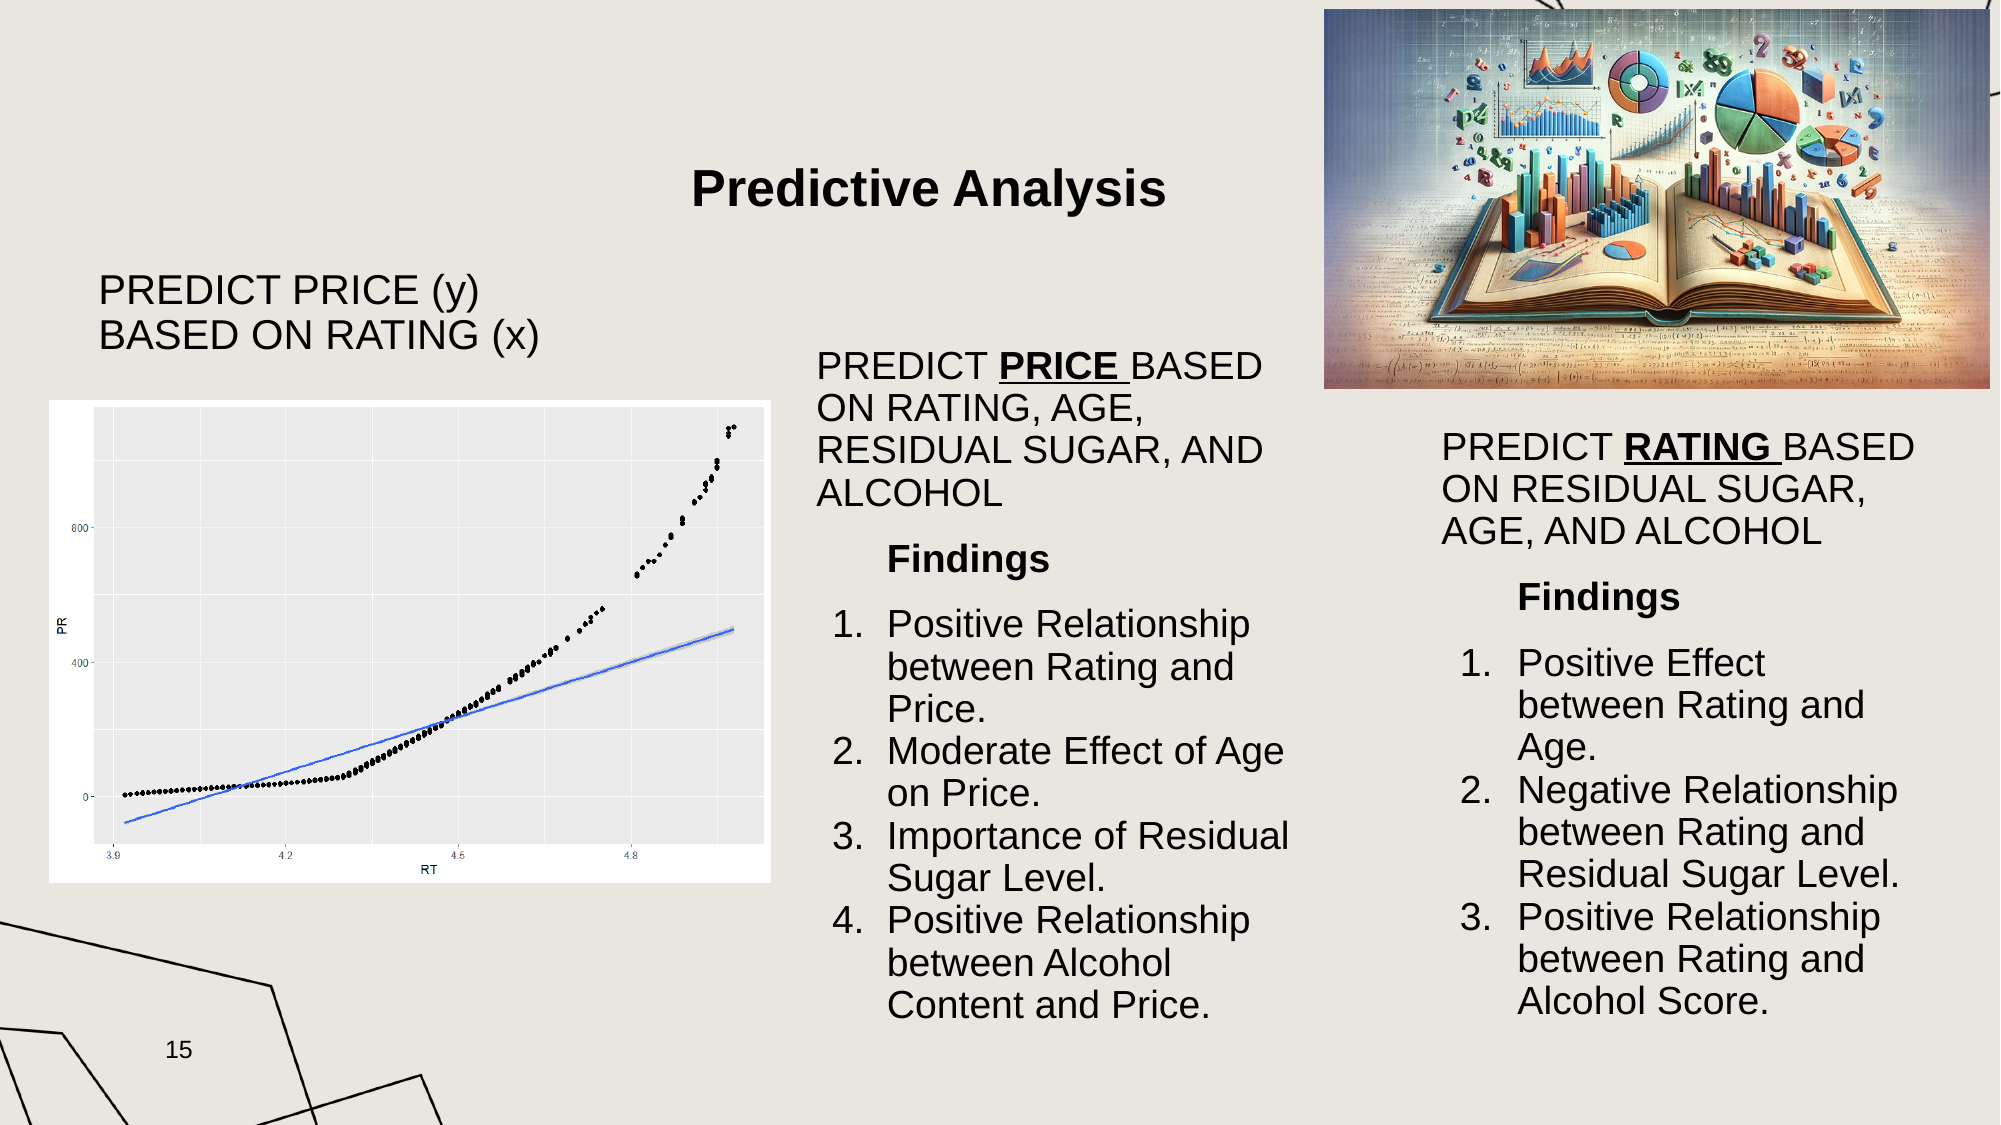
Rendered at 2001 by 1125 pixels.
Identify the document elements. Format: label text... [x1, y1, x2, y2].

slide_number ‹#› [150, 1024, 254, 1074]
text_box PREDICT PRICE (y) BASED ON RATING (x) [83, 200, 599, 399]
picture [1324, 0, 2001, 389]
title Predictive Analysis [676, 0, 1369, 380]
text_box PREDICT RATING BASED ON RESIDUAL SUGAR, AGE, AND ALCOHOL Findings Positive Effect between Rating and Age. Negative Relationship between Rating and Residual Sugar Level. Positive Relationship between Rating and Alcohol Score. [1426, 418, 1931, 1035]
picture [0, 900, 541, 1125]
text_box PREDICT PRICE BASED ON RATING, AGE, RESIDUAL SUGAR, AND ALCOHOL Findings Positive Relationship between Rating and Price. Moderate Effect of Age on Price. Importance of Residual Sugar Level. Positive Relationship between Alcohol Content and Price. [801, 338, 1306, 1044]
picture [49, 400, 771, 883]
